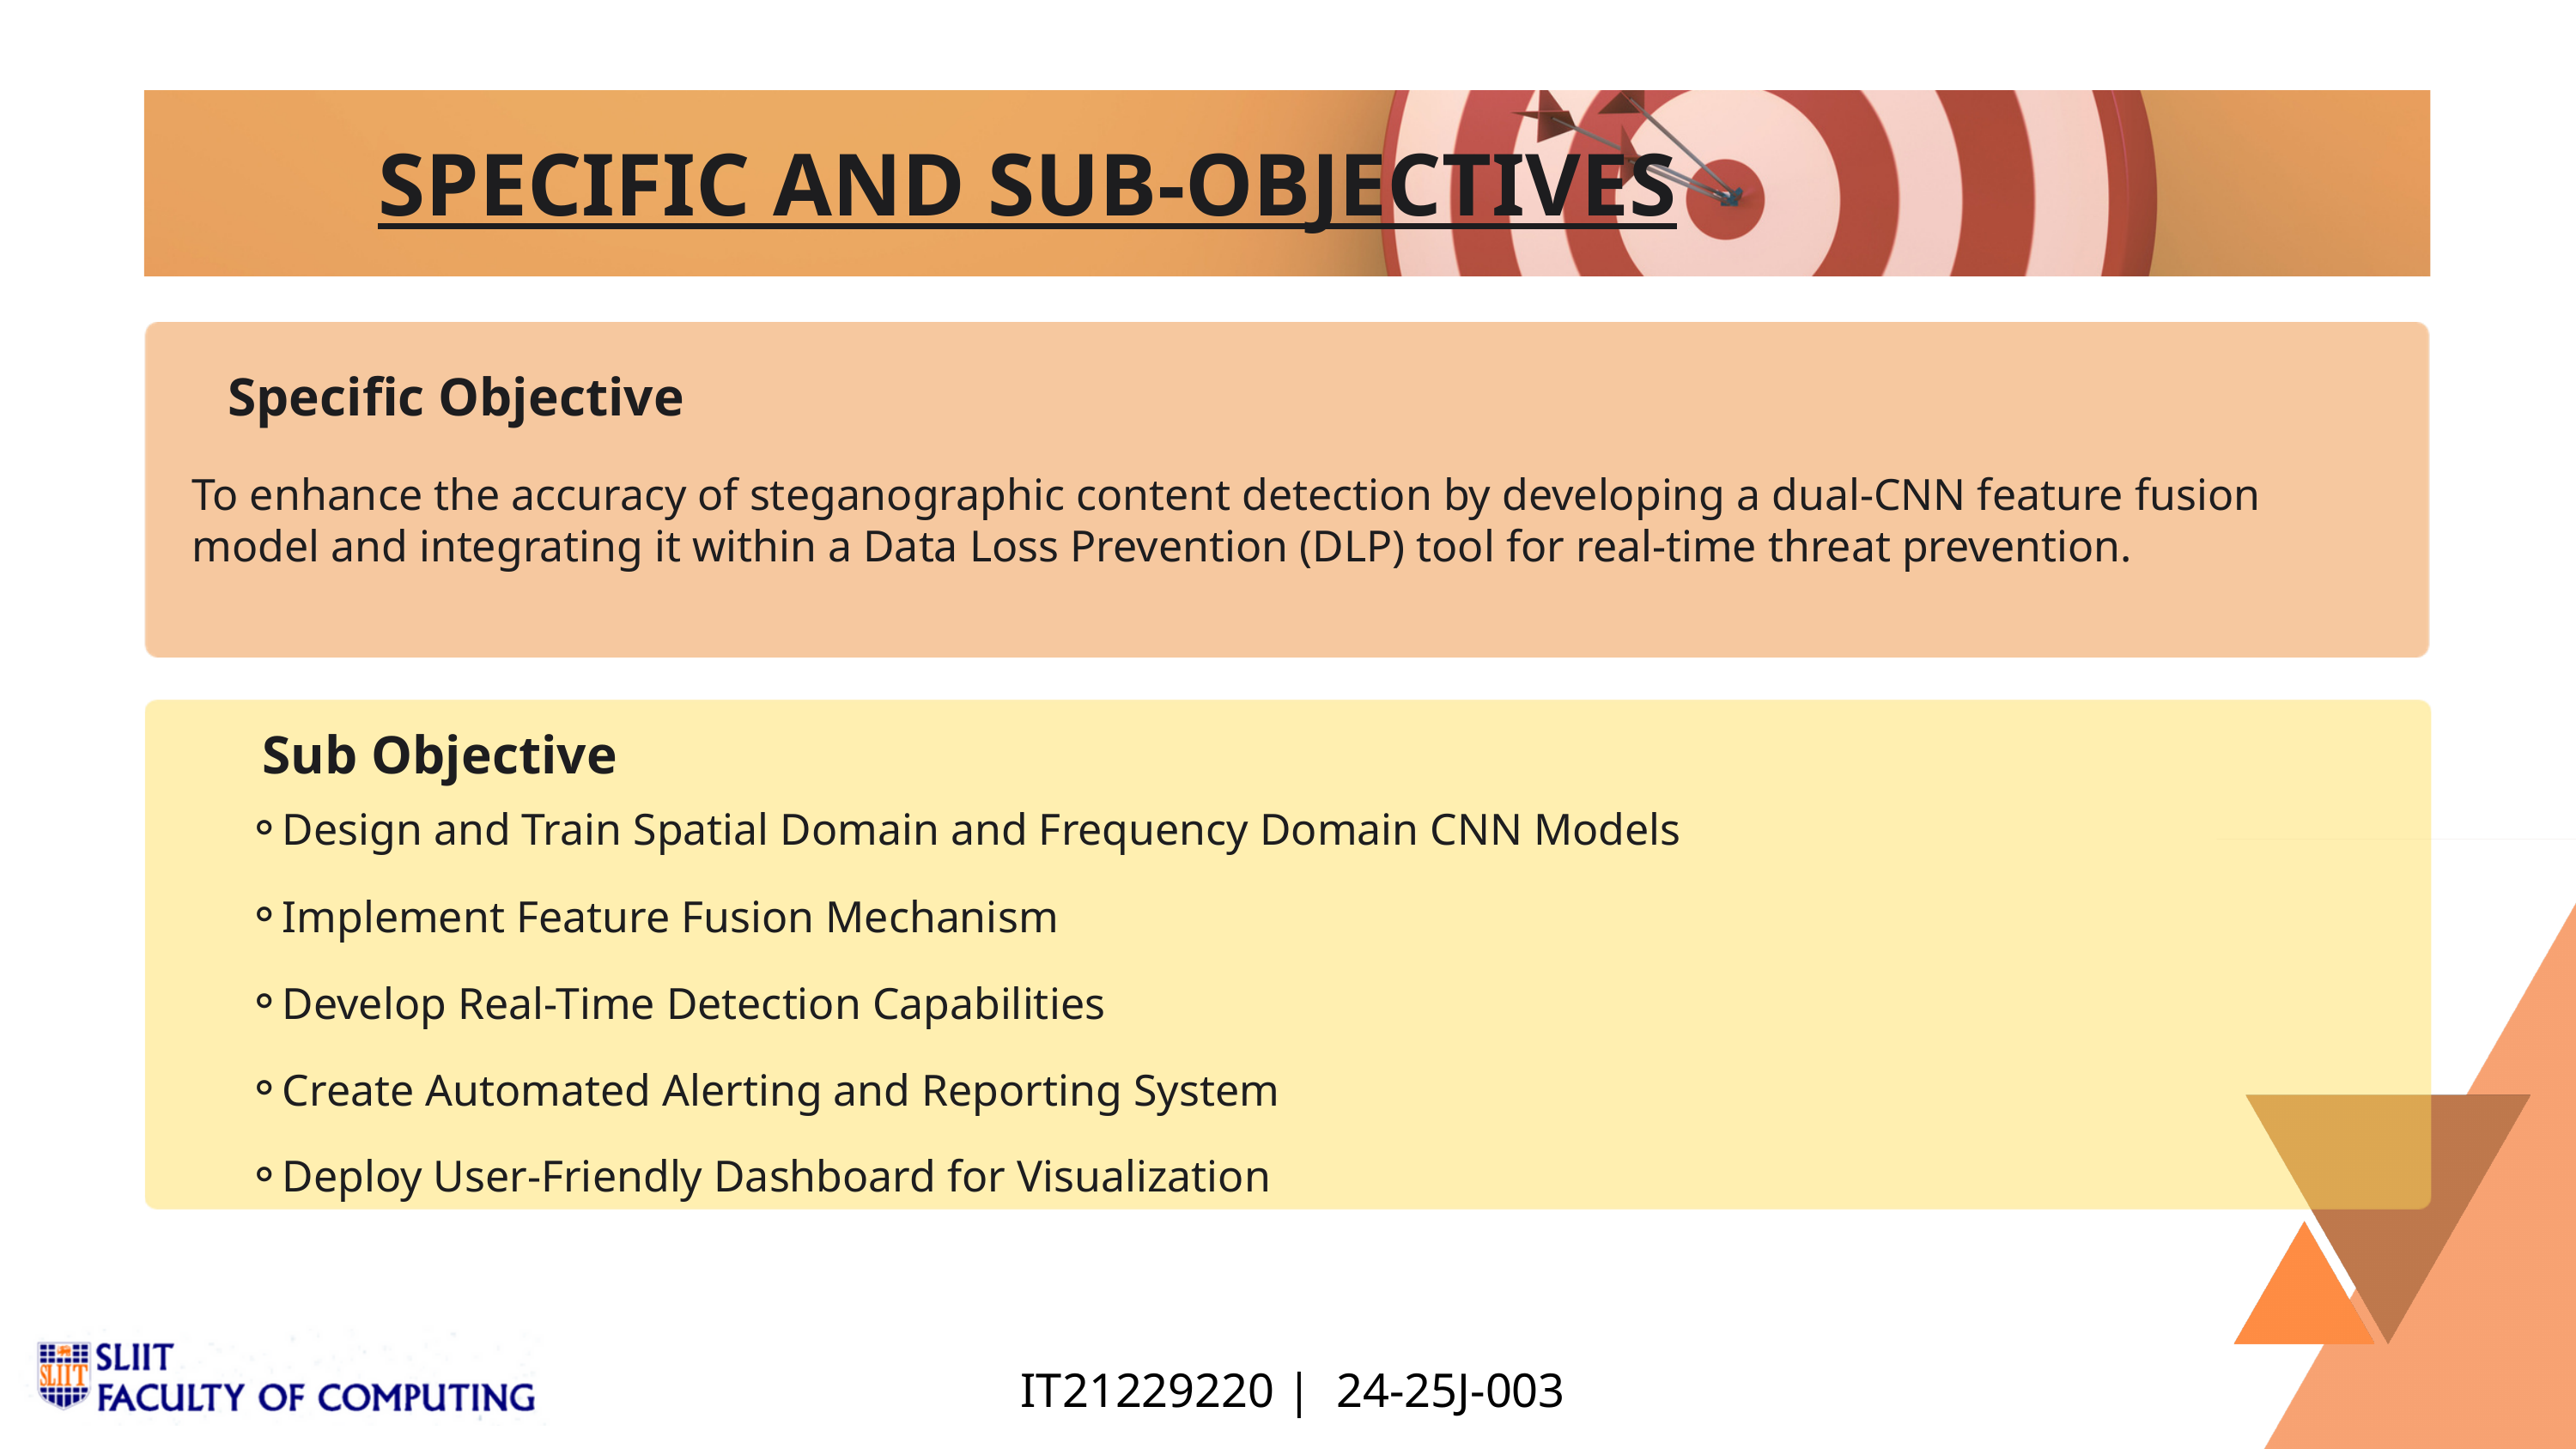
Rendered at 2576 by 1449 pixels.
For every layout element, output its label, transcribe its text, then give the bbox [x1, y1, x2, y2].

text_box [18, 1319, 557, 1426]
text_box [2245, 1094, 2530, 1344]
text_box [144, 700, 2432, 1210]
text_box Specific Objective [191, 364, 721, 427]
text_box [2233, 1221, 2375, 1344]
text_box [2216, 839, 2576, 1449]
text_box [143, 322, 2431, 658]
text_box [143, 90, 2431, 277]
text_box To enhance the accuracy of steganographic content detection by developing a dual-CNN feature fusion model and integrating it within a Data Loss Prevention (DLP) tool for real-time threat prevention. [191, 467, 2379, 571]
text_box Sub Objective [175, 722, 705, 785]
text_box Design and Train Spatial Domain and Frequency Domain CNN Models Implement Feature Fusion Mechanism Develop Real-Time Detection Capabilities Create Automated Alerting and Reporting System Deploy User-Friendly Dashboard for Visualization [194, 767, 2381, 1201]
text_box IT21229220 | 24-25J-003 [687, 1351, 1899, 1417]
